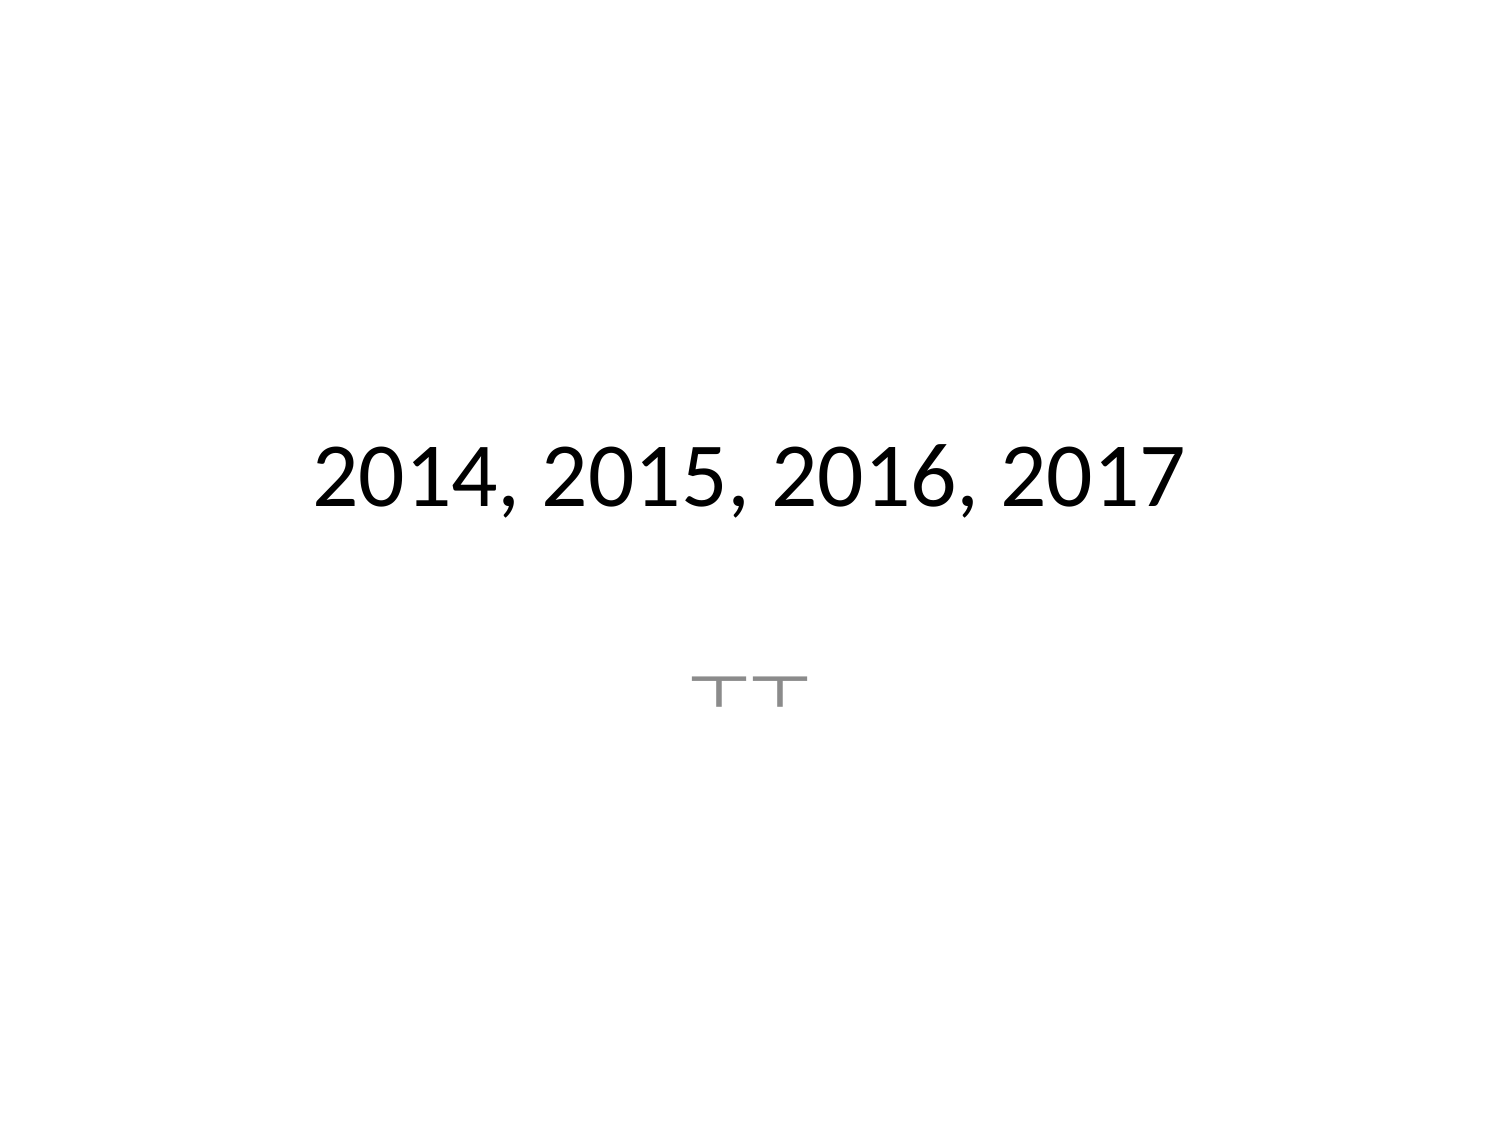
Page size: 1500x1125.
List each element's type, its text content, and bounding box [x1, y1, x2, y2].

subtitle ㅜㅜ [225, 637, 1275, 925]
title 2014, 2015, 2016, 2017 [112, 349, 1388, 591]
